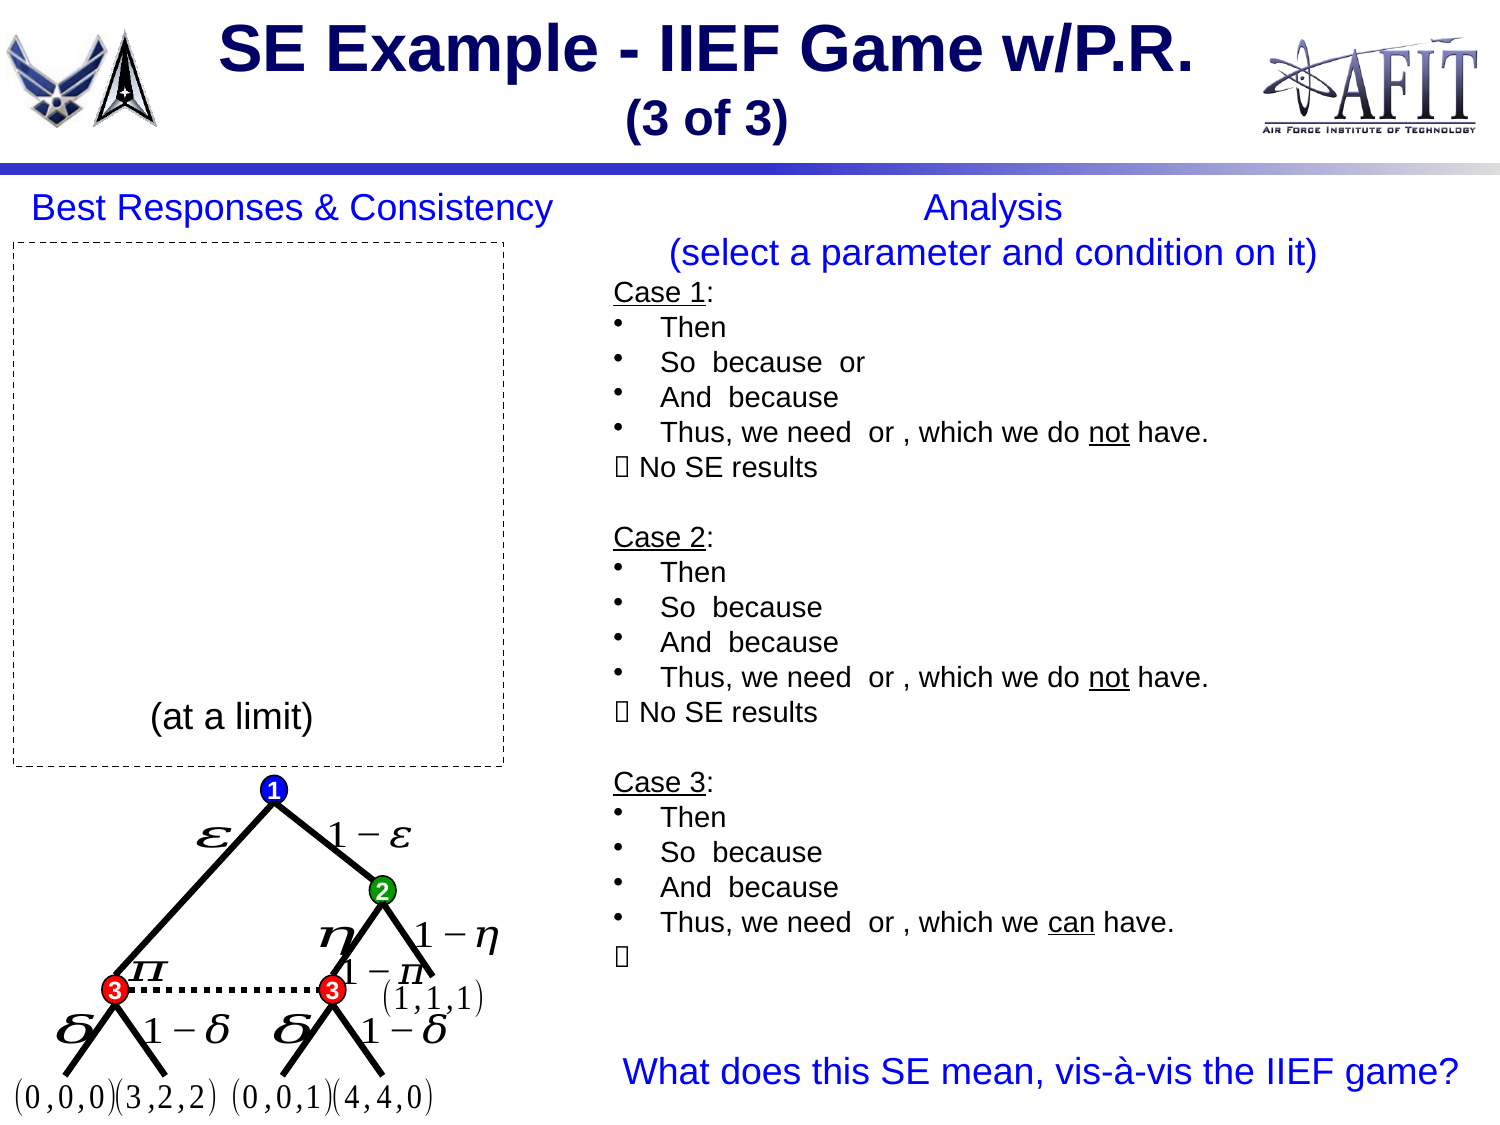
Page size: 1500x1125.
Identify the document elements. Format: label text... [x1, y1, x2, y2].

text_box Best Responses & Consistency [16, 175, 569, 236]
title SE Example - IIEF Game w/P.R. (3 of 3) [155, 0, 1260, 169]
text_box Analysis (select a parameter and condition on it) [621, 175, 1365, 281]
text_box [13, 775, 502, 1119]
text_box What does this SE mean, vis-à-vis the IIEF game? [582, 1039, 1500, 1100]
text_box [13, 242, 504, 767]
picture [6, 29, 155, 128]
